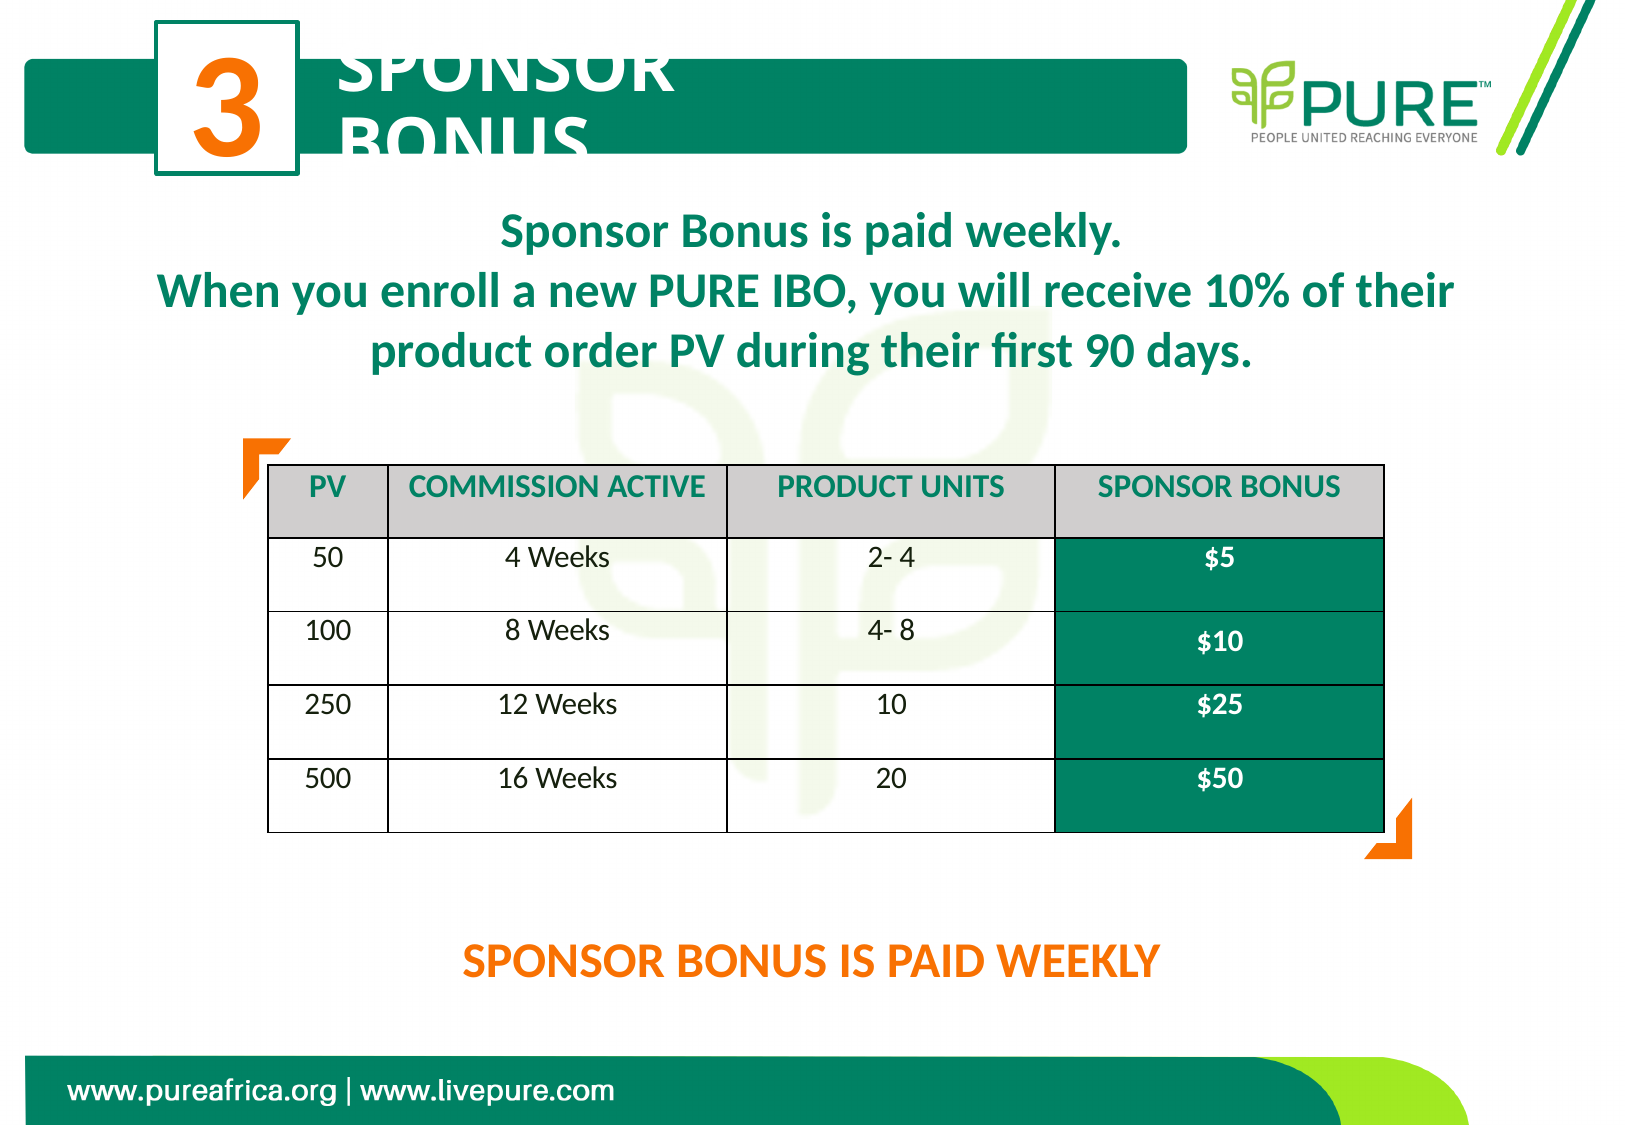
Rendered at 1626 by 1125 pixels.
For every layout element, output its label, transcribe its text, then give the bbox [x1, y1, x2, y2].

text_box Sponsor Bonus is paid weekly. When you enroll a new PURE IBO, you will receive 10% of their product order PV during their first 90 days. [141, 190, 1482, 385]
table_cell 100 [269, 612, 387, 684]
table_cell $50 [1056, 760, 1383, 832]
text_box [1362, 795, 1415, 862]
picture [0, 0, 1626, 1125]
table_cell 10 [728, 686, 1054, 758]
table_cell 12 Weeks [389, 686, 726, 758]
table_cell 16 Weeks [389, 760, 726, 832]
table_cell 20 [728, 760, 1054, 832]
table_cell $5 [1056, 539, 1383, 611]
text_box [240, 436, 293, 502]
table_cell 4 Weeks [389, 539, 726, 611]
table_cell $25 [1056, 686, 1383, 758]
table_cell 2- 4 [728, 539, 1054, 611]
table_header PRODUCT UNITS [728, 466, 1054, 537]
table_cell 50 [269, 539, 387, 611]
table_cell 500 [269, 760, 387, 832]
text_box 3 [156, 0, 298, 190]
table_header SPONSOR BONUS [1056, 466, 1383, 537]
table_cell 250 [269, 686, 387, 758]
table_cell 8 Weeks [389, 612, 726, 684]
title SPONSOR BONUS [336, 68, 867, 146]
text_box SPONSOR BONUS IS PAID WEEKLY [447, 920, 1176, 995]
table_header COMMISSION ACTIVE [389, 466, 726, 537]
table_header PV [269, 466, 387, 537]
table_cell 4- 8 [728, 612, 1054, 684]
table_cell $10 [1056, 612, 1383, 684]
